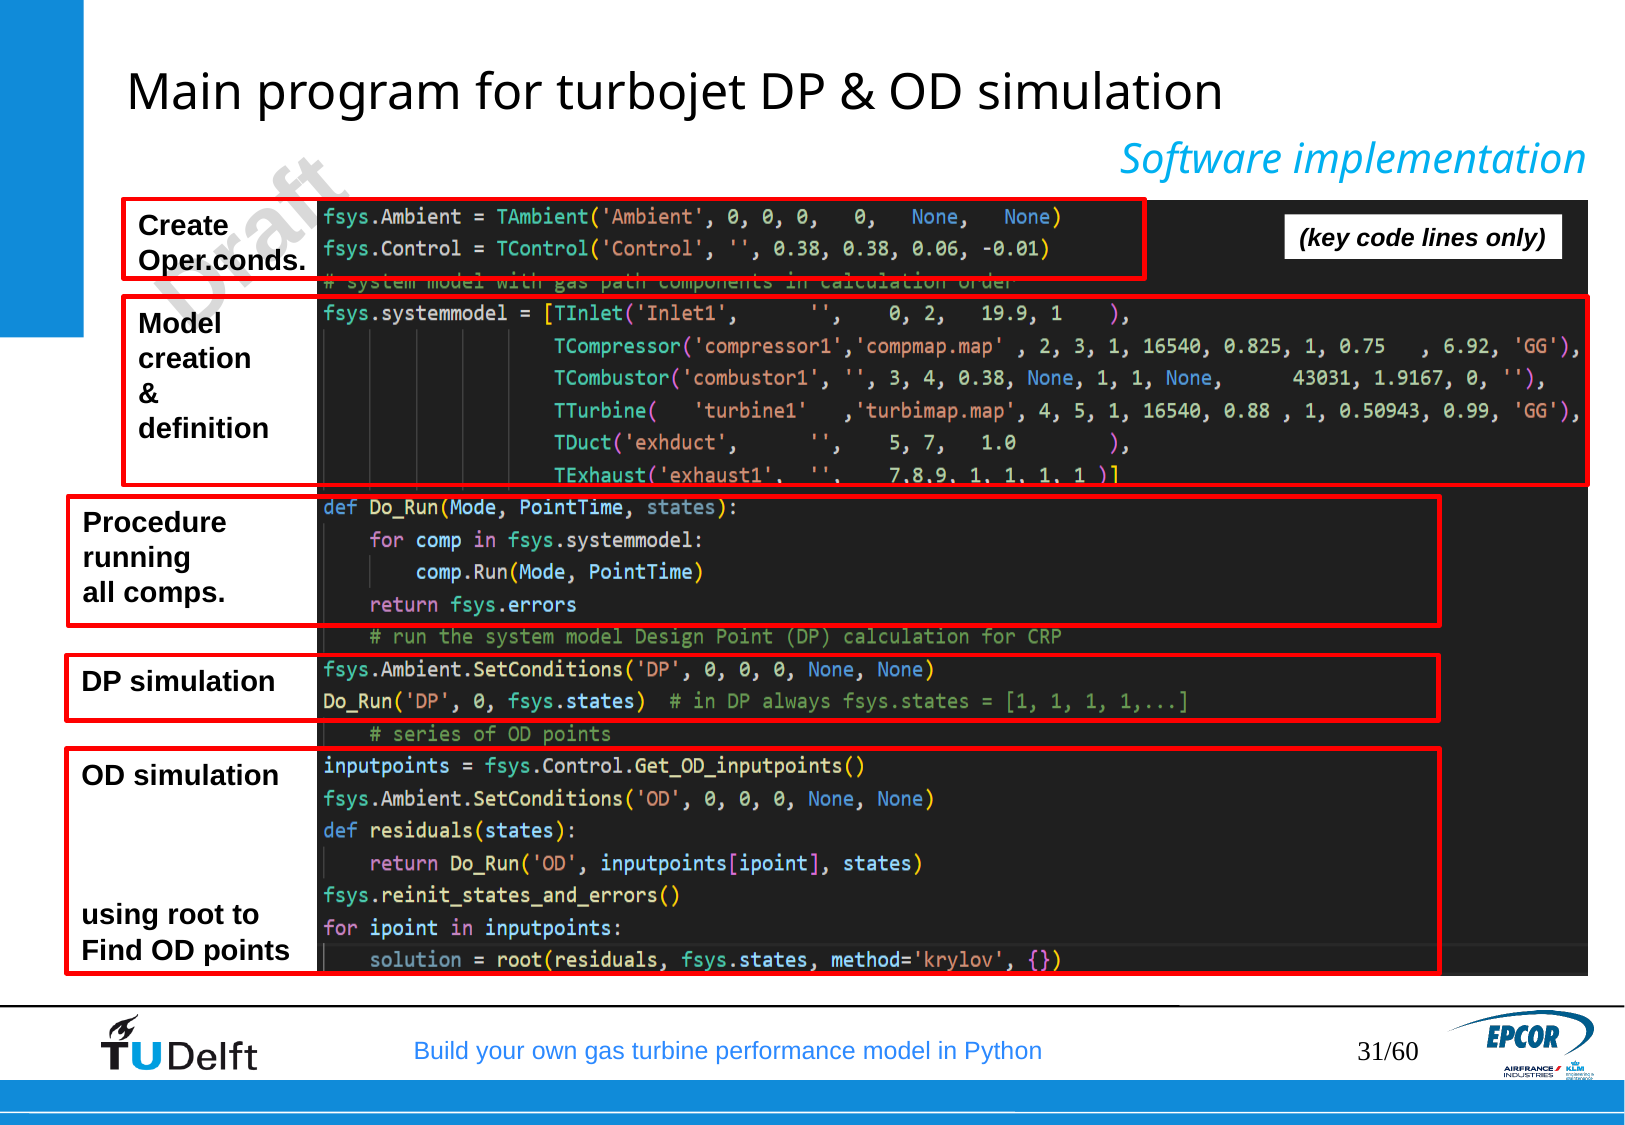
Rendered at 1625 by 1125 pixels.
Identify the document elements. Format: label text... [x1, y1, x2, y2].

text_box OD simulation using root to Find OD points [66, 748, 312, 974]
picture [1447, 1010, 1594, 1080]
text_box DP simulation [66, 654, 312, 721]
text_box Model creation & definition [123, 296, 312, 486]
text_box Procedure running all comps. [67, 496, 312, 626]
text_box Create Oper.conds. [123, 198, 1145, 279]
title Main program for turbojet DP & OD simulation [126, 37, 1588, 142]
picture [101, 1014, 260, 1072]
picture [317, 200, 1588, 976]
list Software implementation [964, 126, 1588, 185]
picture [1561, 1010, 1594, 1023]
